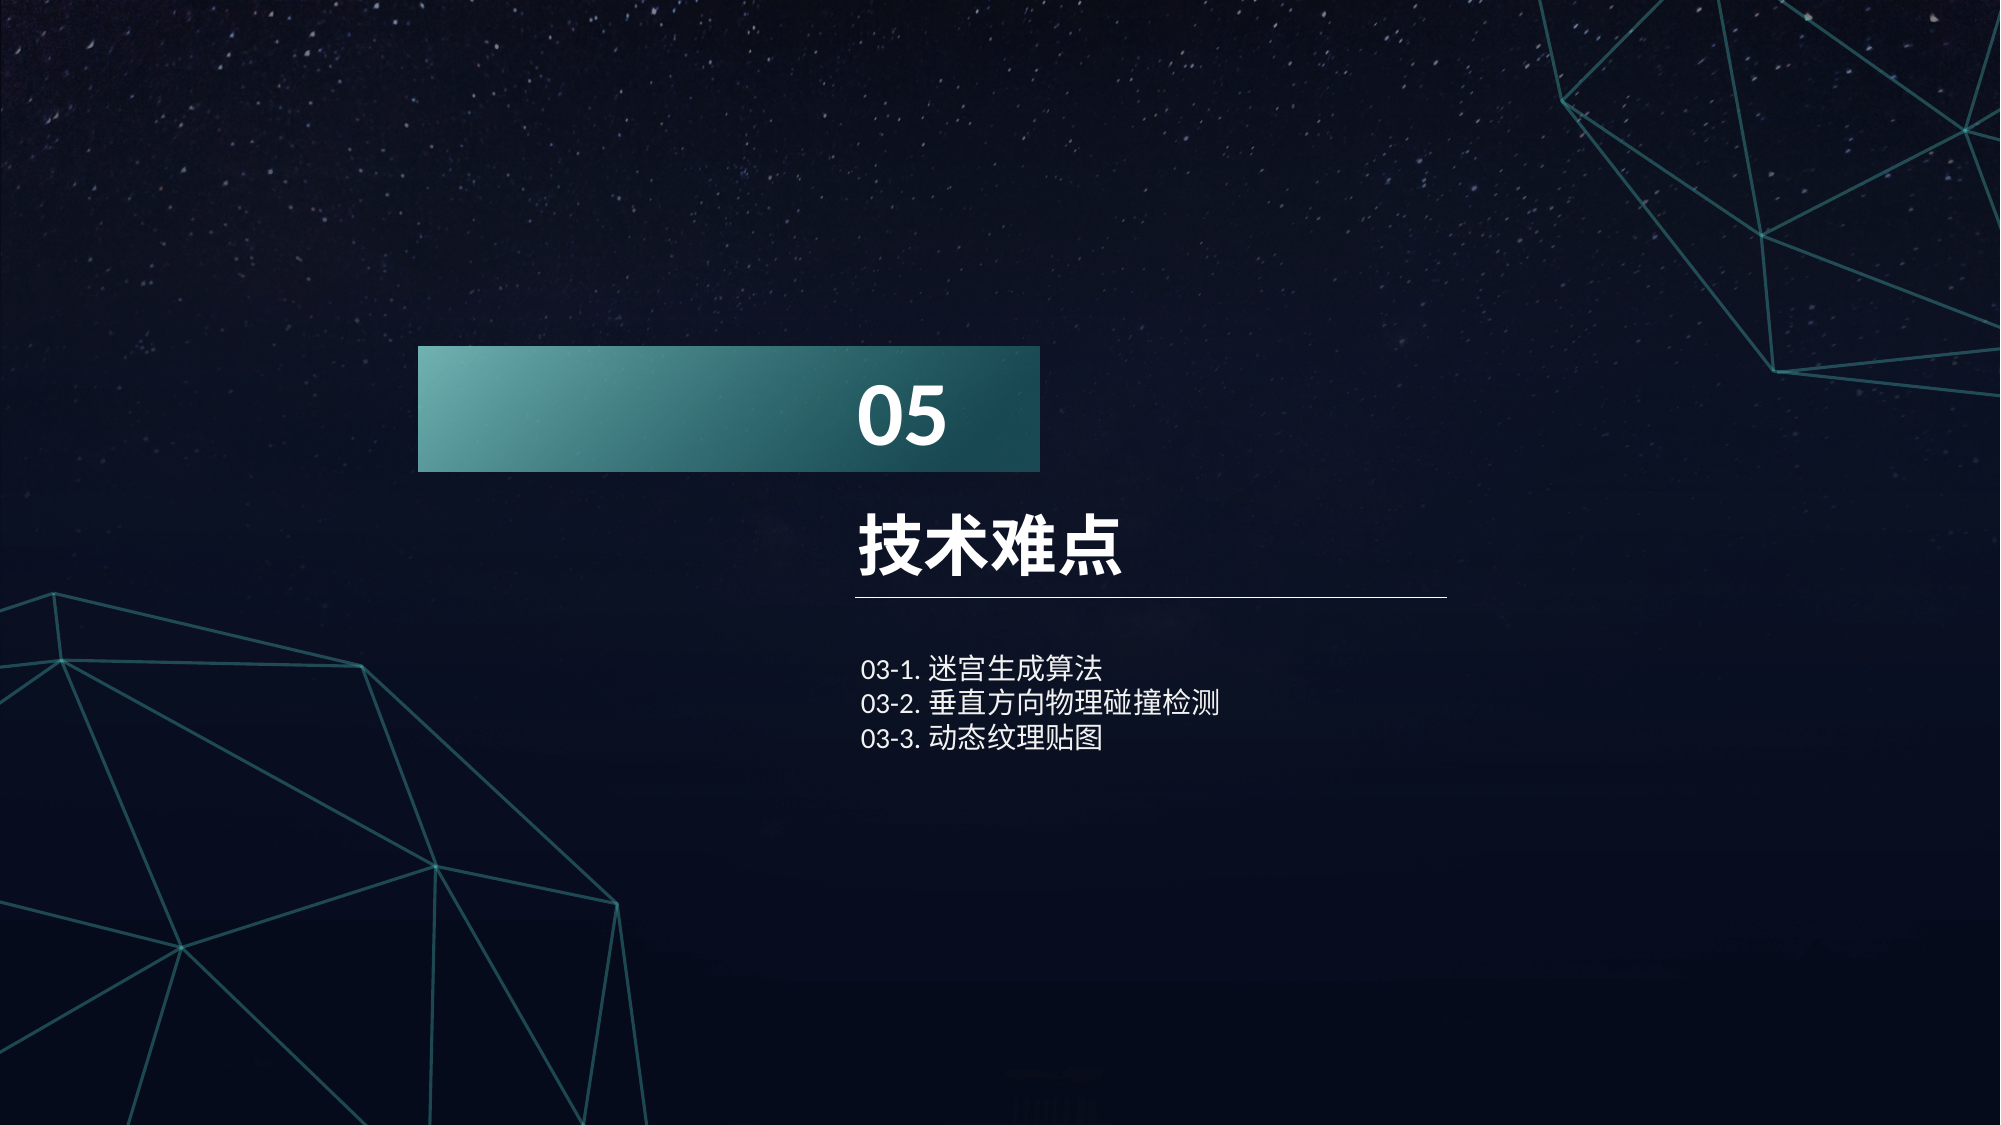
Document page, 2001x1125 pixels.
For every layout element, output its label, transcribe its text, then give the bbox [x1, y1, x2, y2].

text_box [1523, 0, 2000, 404]
picture [0, 0, 2000, 1125]
text_box 03-2.垂直方向物理碰撞检测 03-3.动态纹理贴图 [846, 676, 1491, 762]
text_box 03-1.迷宫生成算法 [846, 642, 1491, 676]
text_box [0, 593, 651, 1125]
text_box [418, 345, 1040, 473]
text_box 技术难点 [842, 495, 1430, 592]
